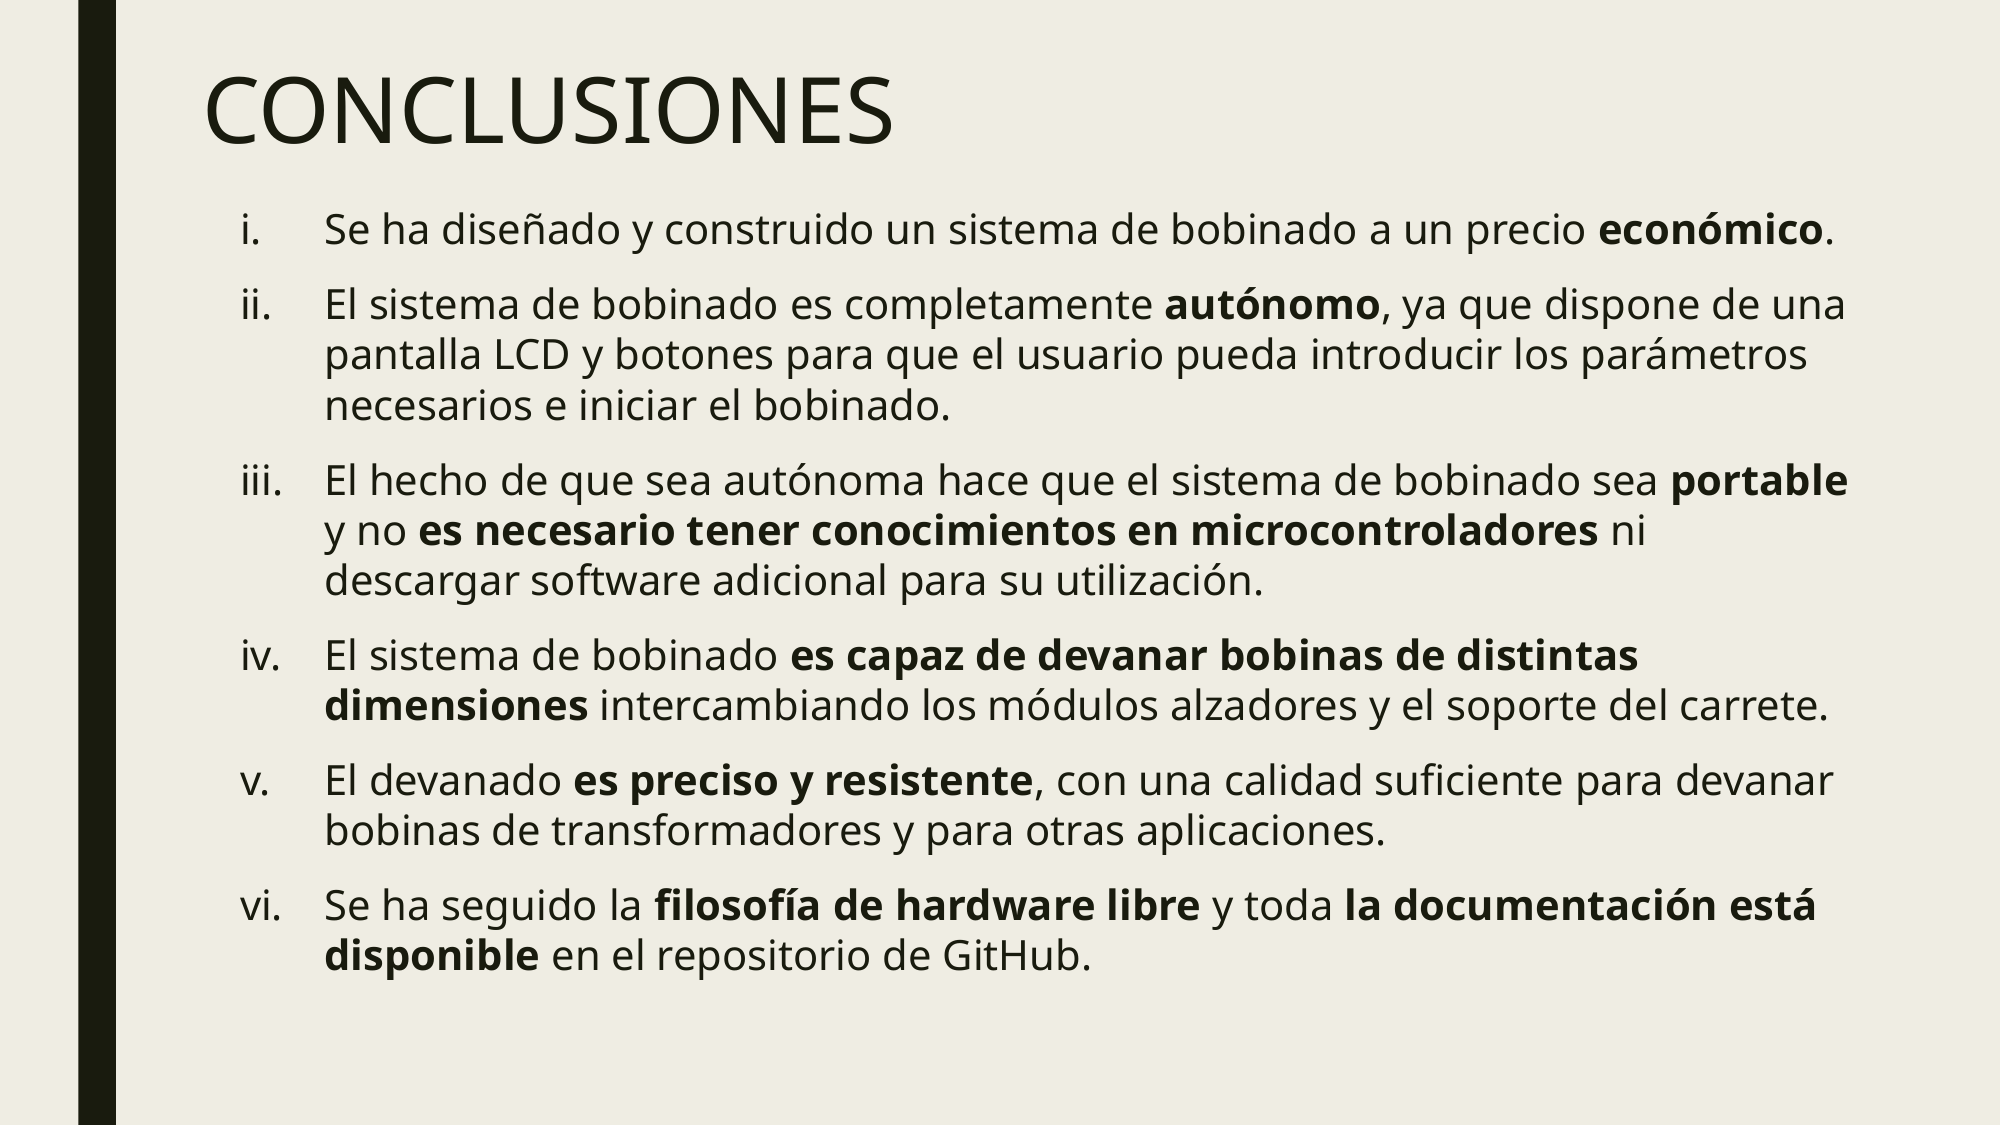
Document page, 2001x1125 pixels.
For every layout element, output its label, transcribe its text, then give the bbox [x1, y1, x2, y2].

list Se ha diseñado y construido un sistema de bobinado a un precio económico. El sistema de bobinado es completamente autónomo, ya que dispone de una pantalla LCD y botones para que el usuario pueda introducir los parámetros necesarios e iniciar el bobinado. El hecho de que sea autónoma hace que el sistema de bobinado sea portable y no es necesario tener conocimientos en microcontroladores ni descargar software adicional para su utilización. El sistema de bobinado es capaz de devanar bobinas de distintas dimensiones intercambiando los módulos alzadores y el soporte del carrete. El devanado es preciso y resistente, con una calidad suficiente para devanar bobinas de transformadores y para otras aplicaciones. Se ha seguido la filosofía de hardware libre y toda la documentación está disponible en el repositorio de GitHub. [225, 195, 1865, 1040]
title CONCLUSIONES [187, 57, 1763, 302]
